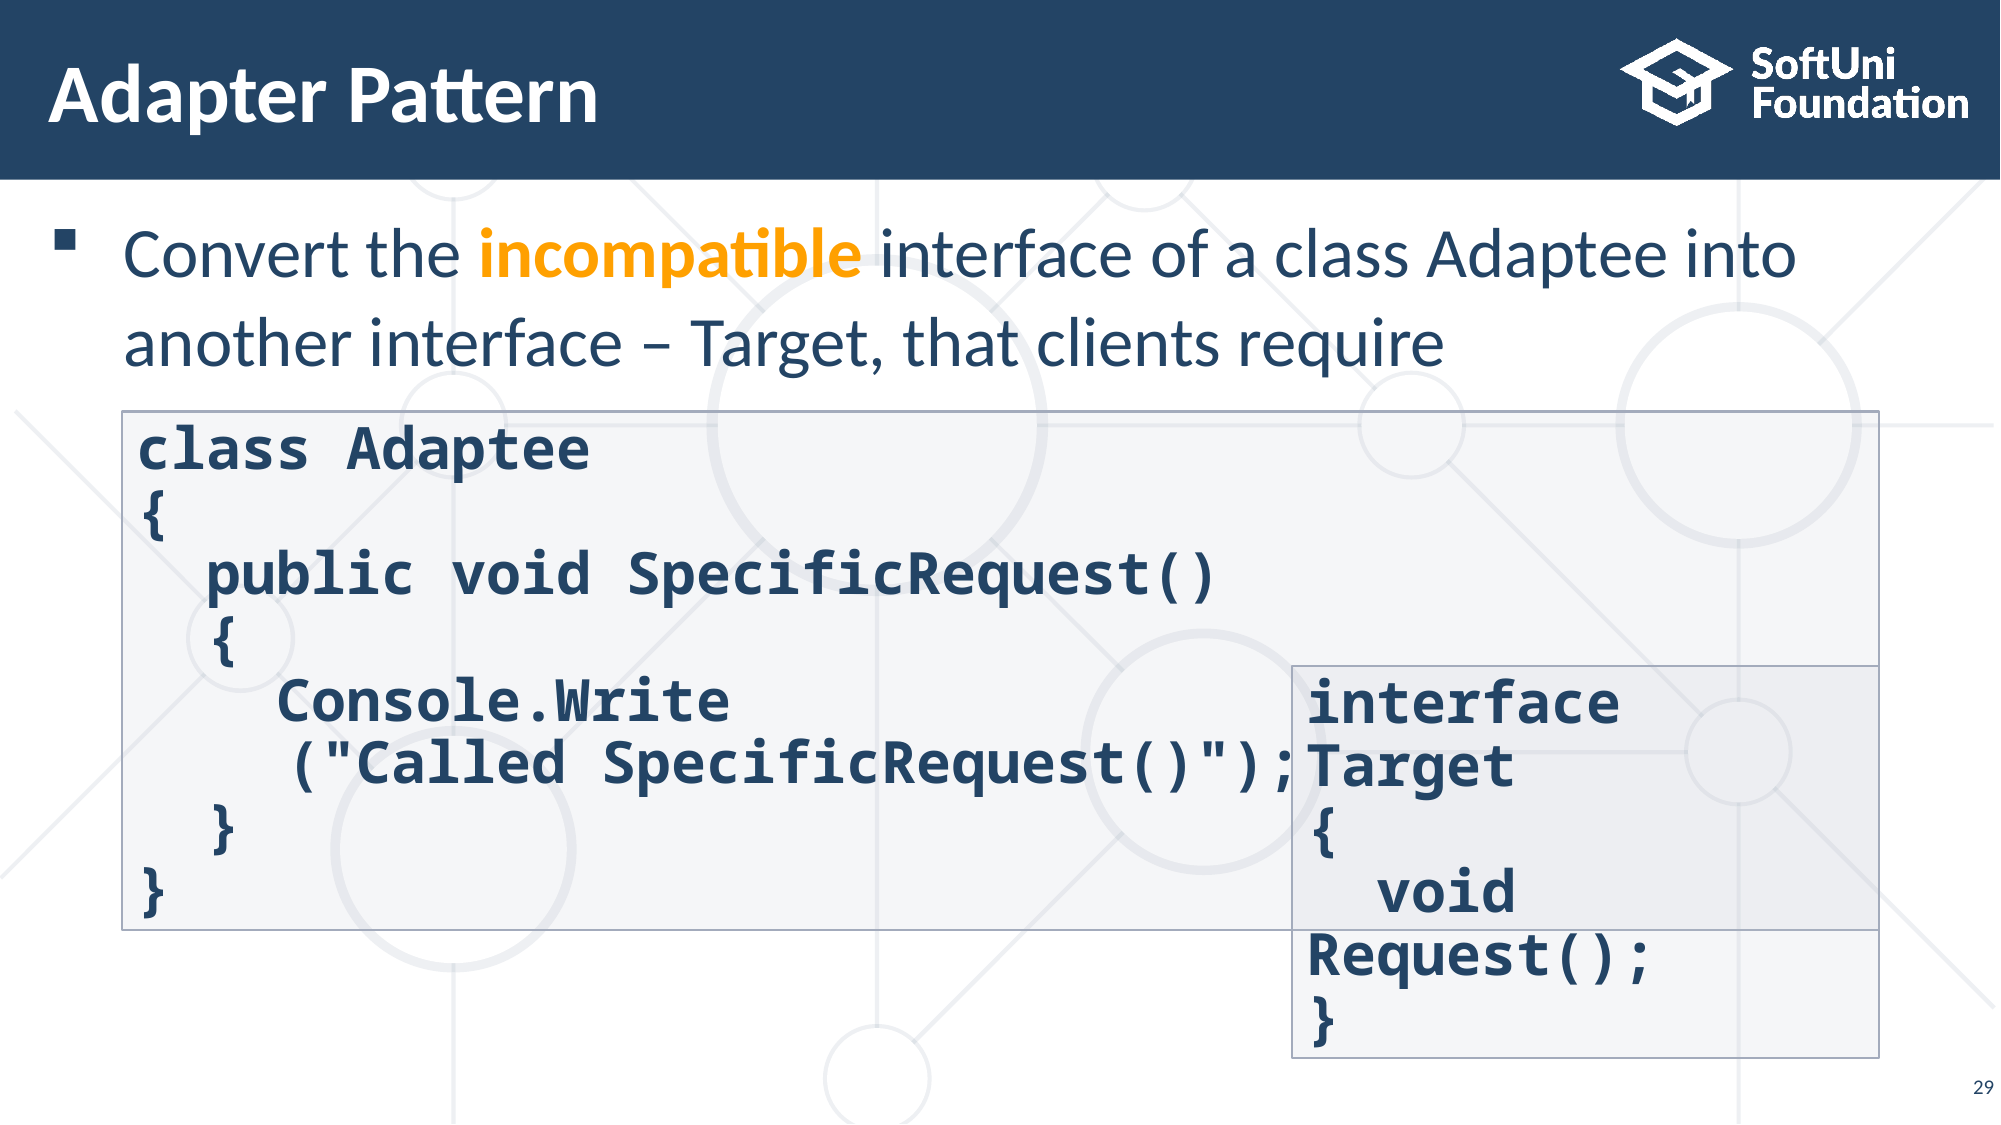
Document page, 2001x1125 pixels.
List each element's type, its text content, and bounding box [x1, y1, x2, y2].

slide_number 29 [1929, 1070, 2000, 1103]
title Adapter Pattern [31, 16, 1591, 162]
picture [1619, 38, 1968, 126]
list Convert the incompatible interface of a class Adaptee into another interface – Target, that clients require [31, 196, 1970, 1050]
text_box interface Target { void Request(); } [1292, 665, 1880, 1059]
